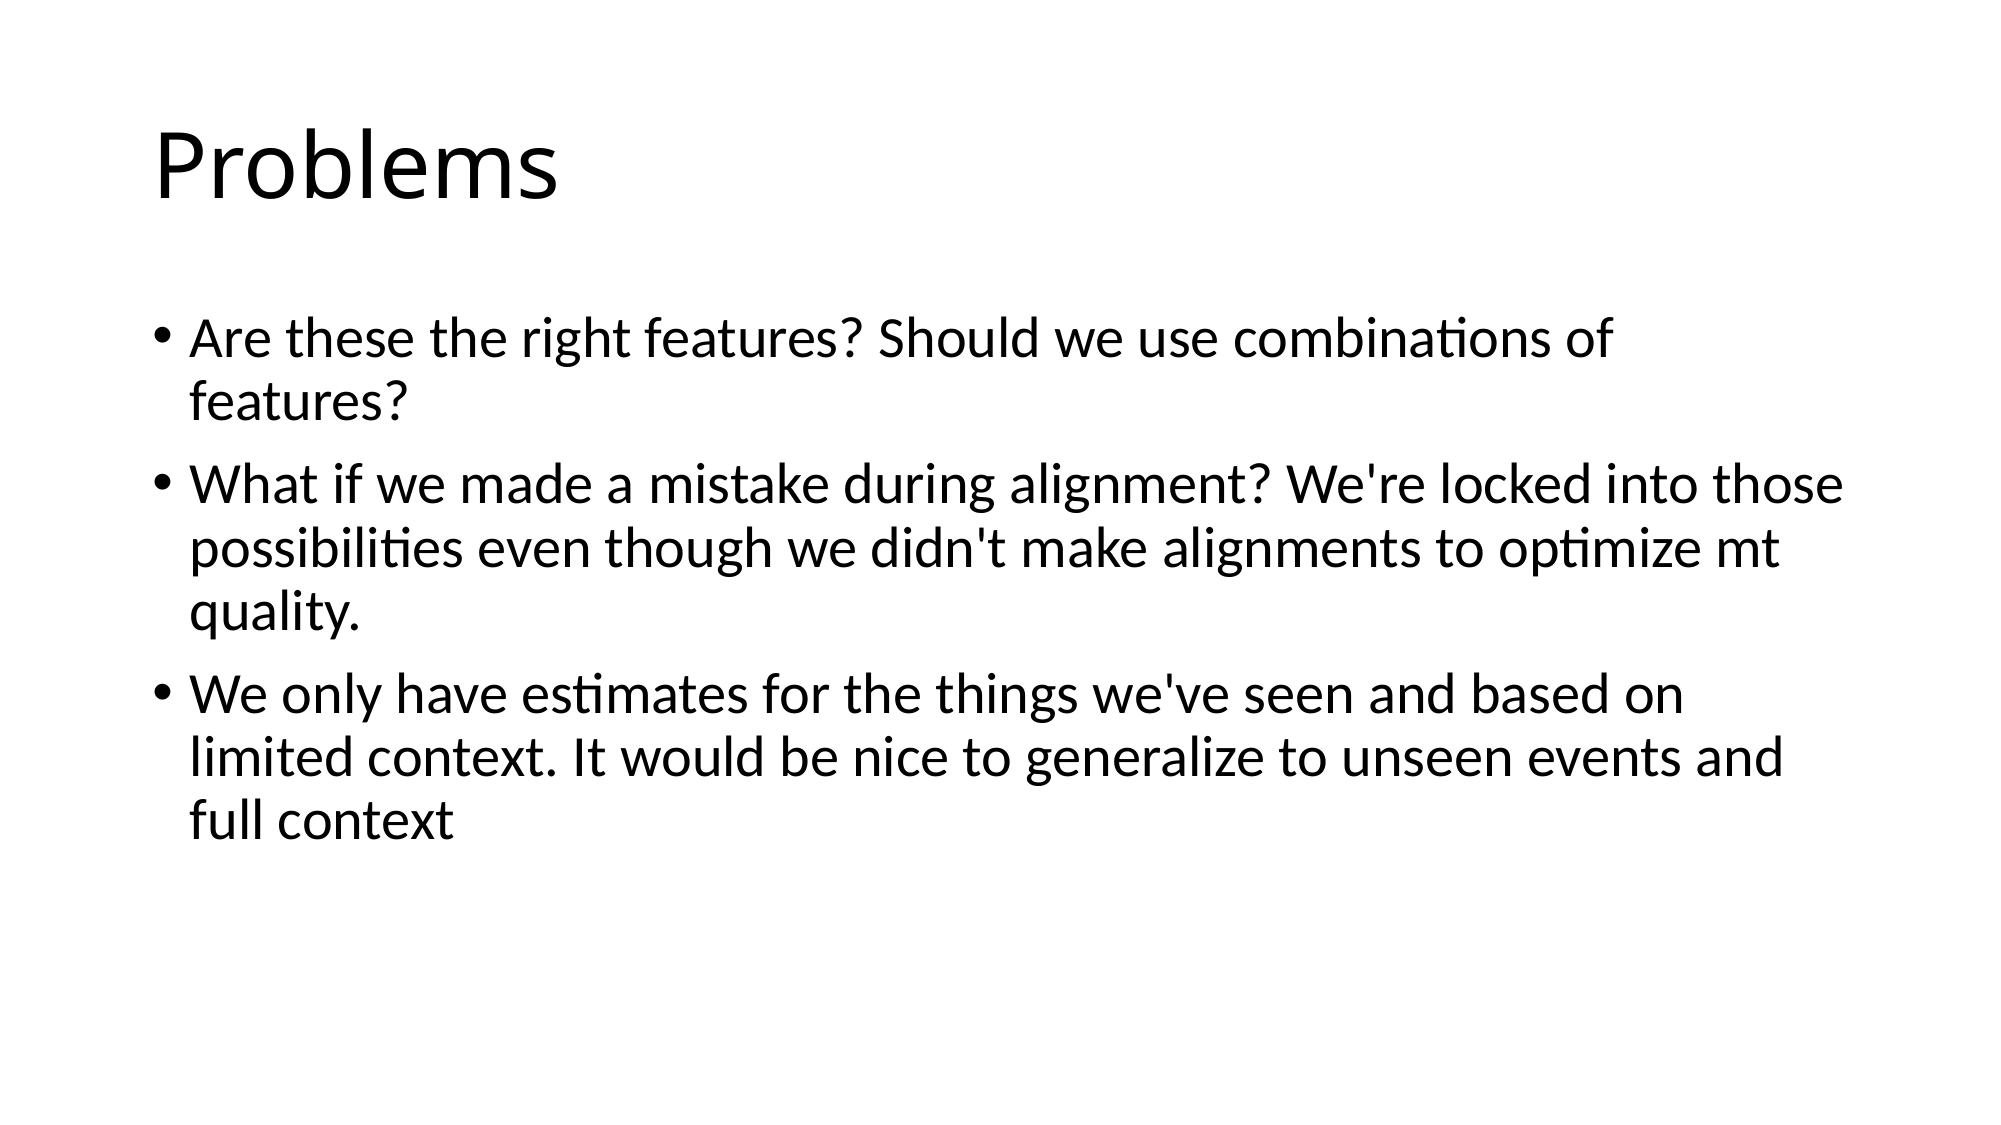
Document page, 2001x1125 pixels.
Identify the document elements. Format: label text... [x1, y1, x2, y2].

list Are these the right features? Should we use combinations of features? What if we made a mistake during alignment? We're locked into those possibilities even though we didn't make alignments to optimize mt quality. We only have estimates for the things we've seen and based on limited context. It would be nice to generalize to unseen events and full context [137, 299, 1863, 1014]
title Problems [137, 59, 1863, 278]
